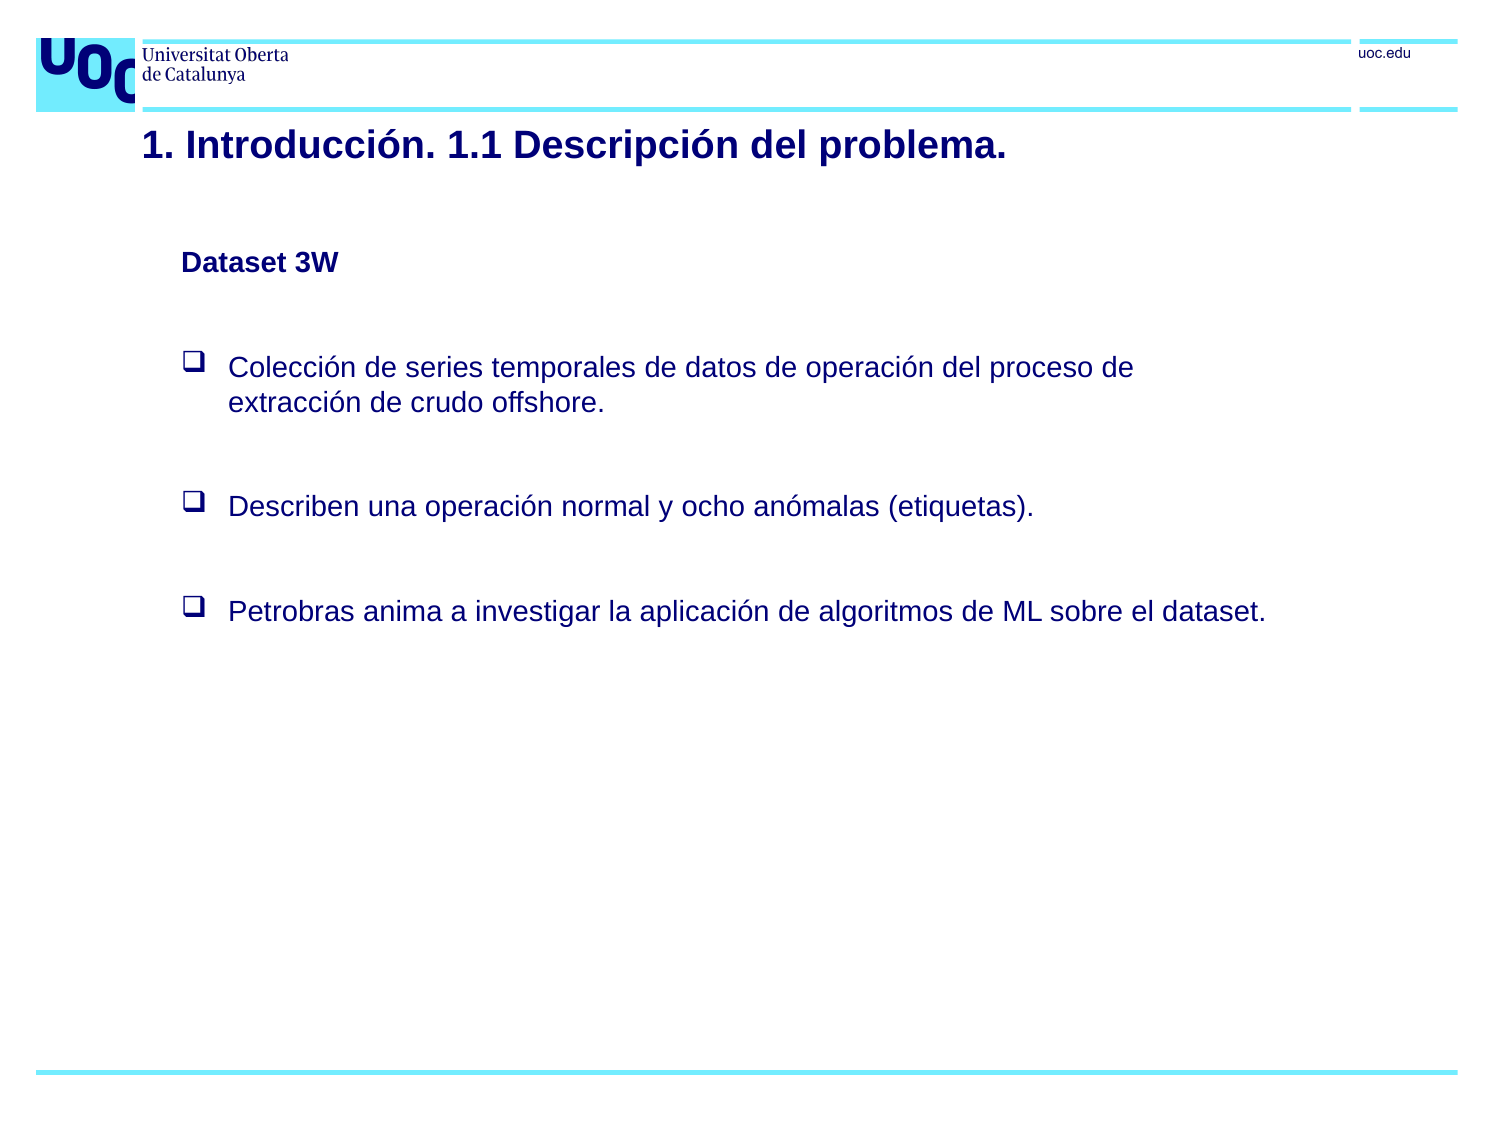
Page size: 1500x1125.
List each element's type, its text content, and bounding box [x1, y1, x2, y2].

picture [1359, 47, 1410, 58]
title 1. Introducción. 1.1 Descripción del problema. [126, 104, 1353, 183]
picture [142, 47, 288, 84]
picture [36, 38, 135, 112]
text_box Dataset 3W Colección de series temporales de datos de operación del proceso de extracción de crudo offshore. Describen una operación normal y ocho anómalas (etiquetas). Petrobras anima a investigar la aplicación de algoritmos de ML sobre el dataset. [166, 235, 1286, 635]
